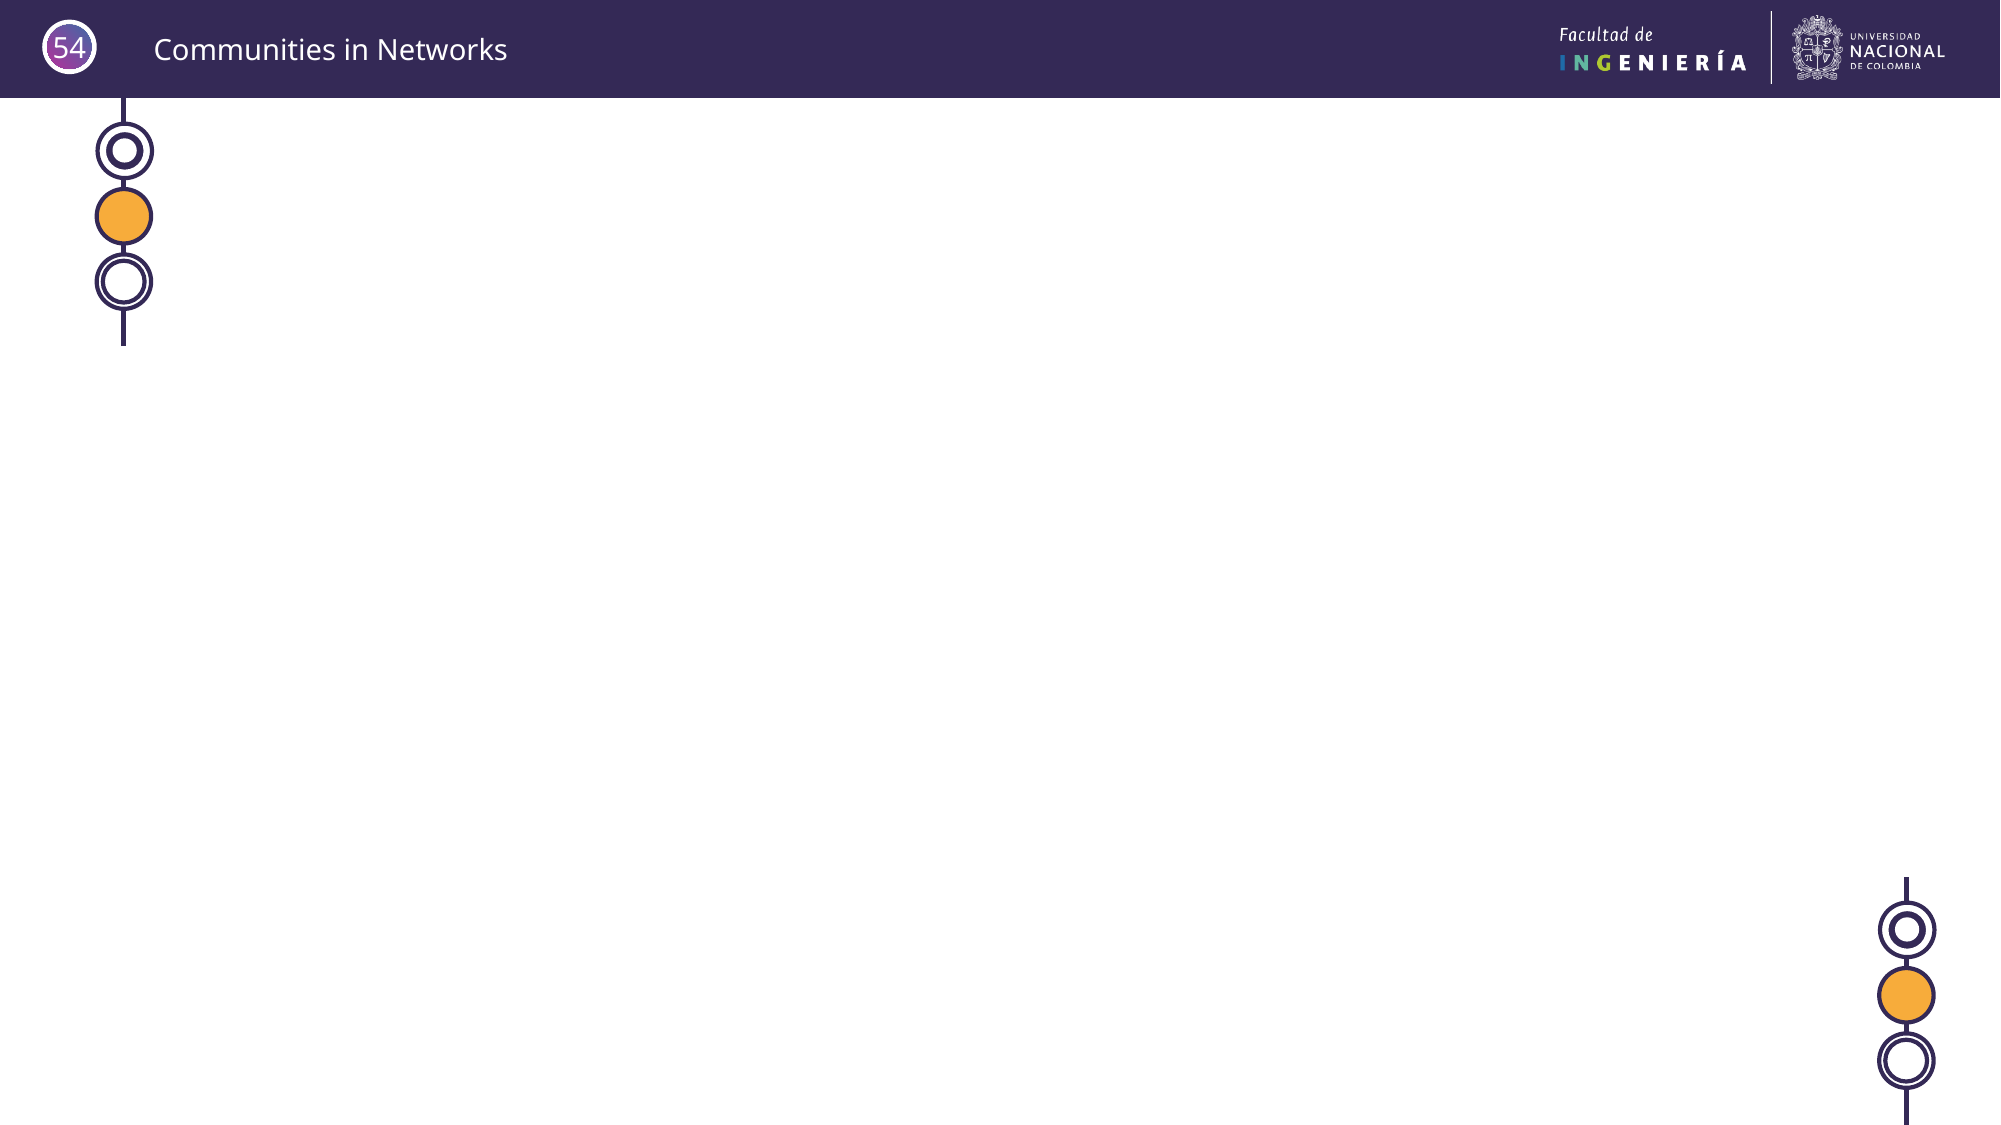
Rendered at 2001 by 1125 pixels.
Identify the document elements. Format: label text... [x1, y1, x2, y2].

picture [1559, 11, 1957, 84]
slide_number 54 [42, 29, 97, 65]
